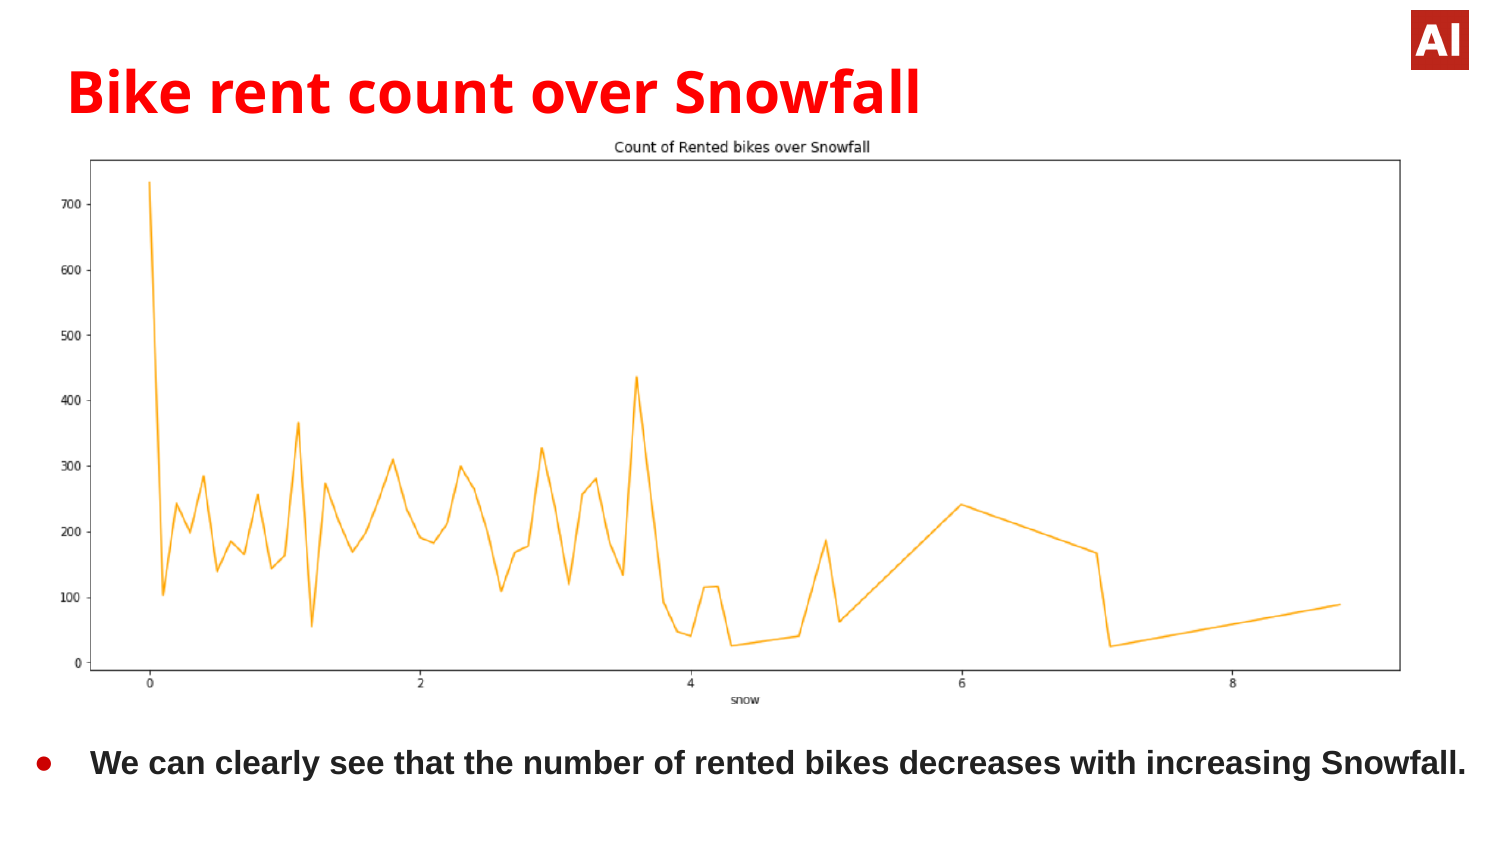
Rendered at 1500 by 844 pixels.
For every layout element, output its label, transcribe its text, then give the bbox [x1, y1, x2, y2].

title Bike rent count over Snowfall [51, 40, 1449, 135]
picture [39, 132, 1427, 711]
list We can clearly see that the number of rented bikes decreases with increasing Snowfall. [0, 720, 1500, 844]
picture [1411, 10, 1469, 70]
